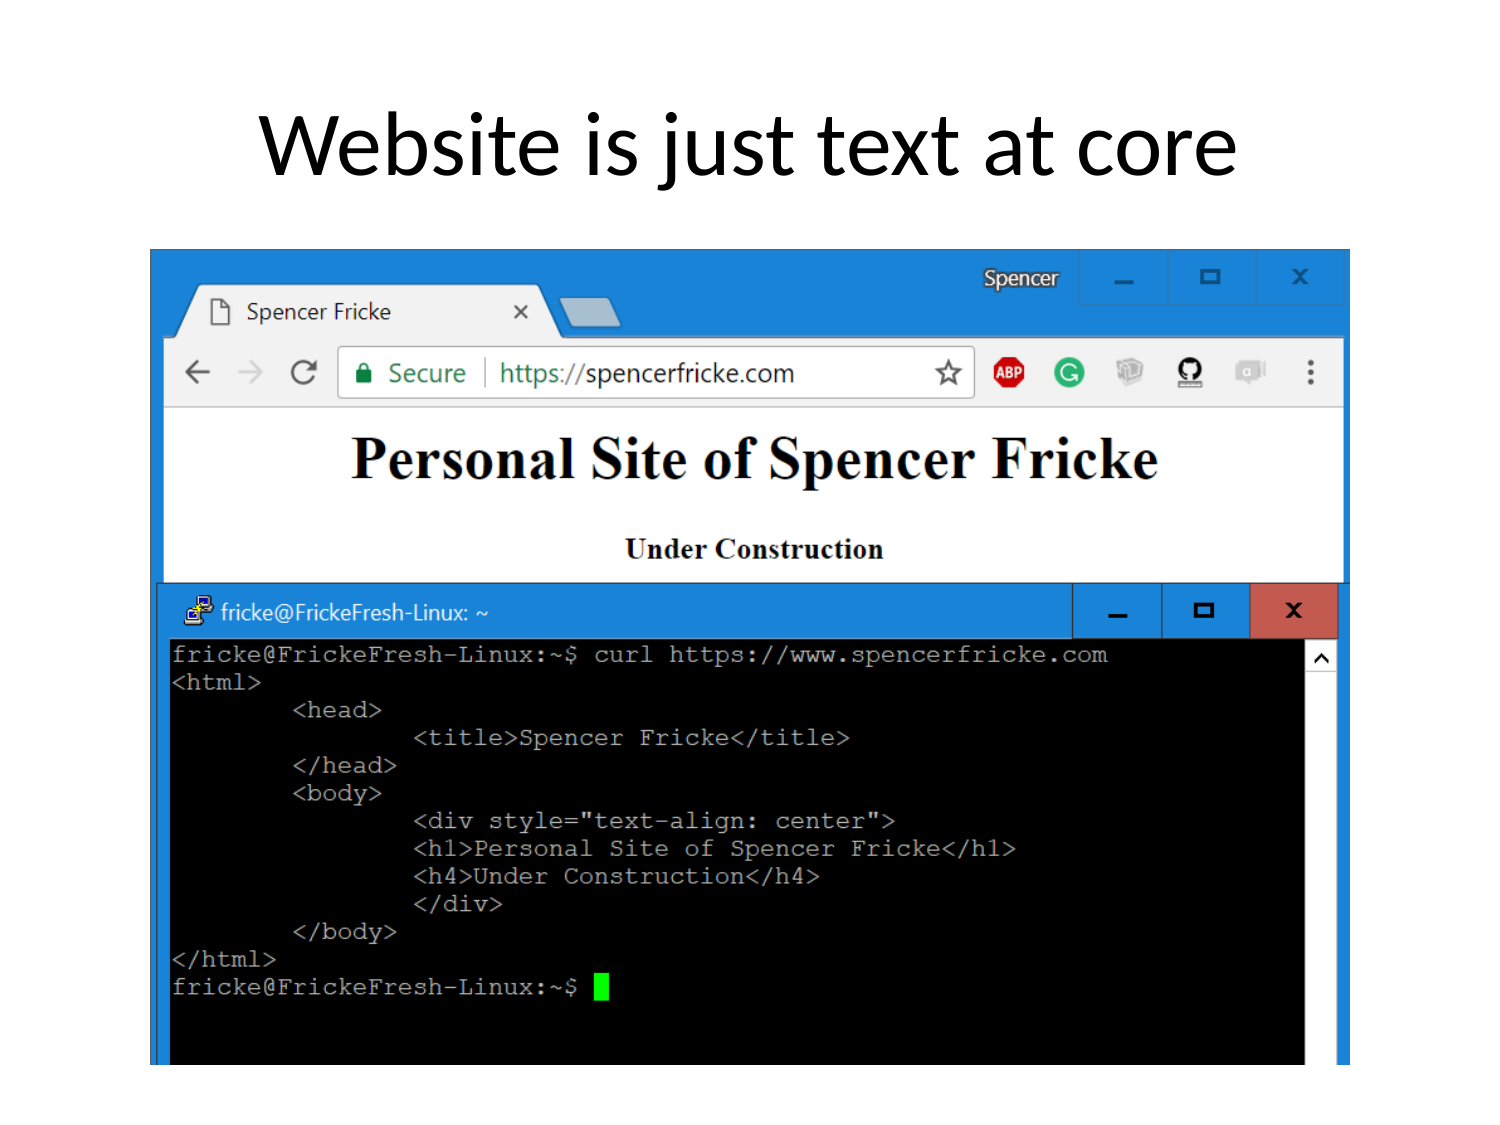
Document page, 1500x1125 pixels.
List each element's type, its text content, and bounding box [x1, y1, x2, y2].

title Website is just text at core [75, 45, 1425, 233]
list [149, 249, 1351, 1066]
